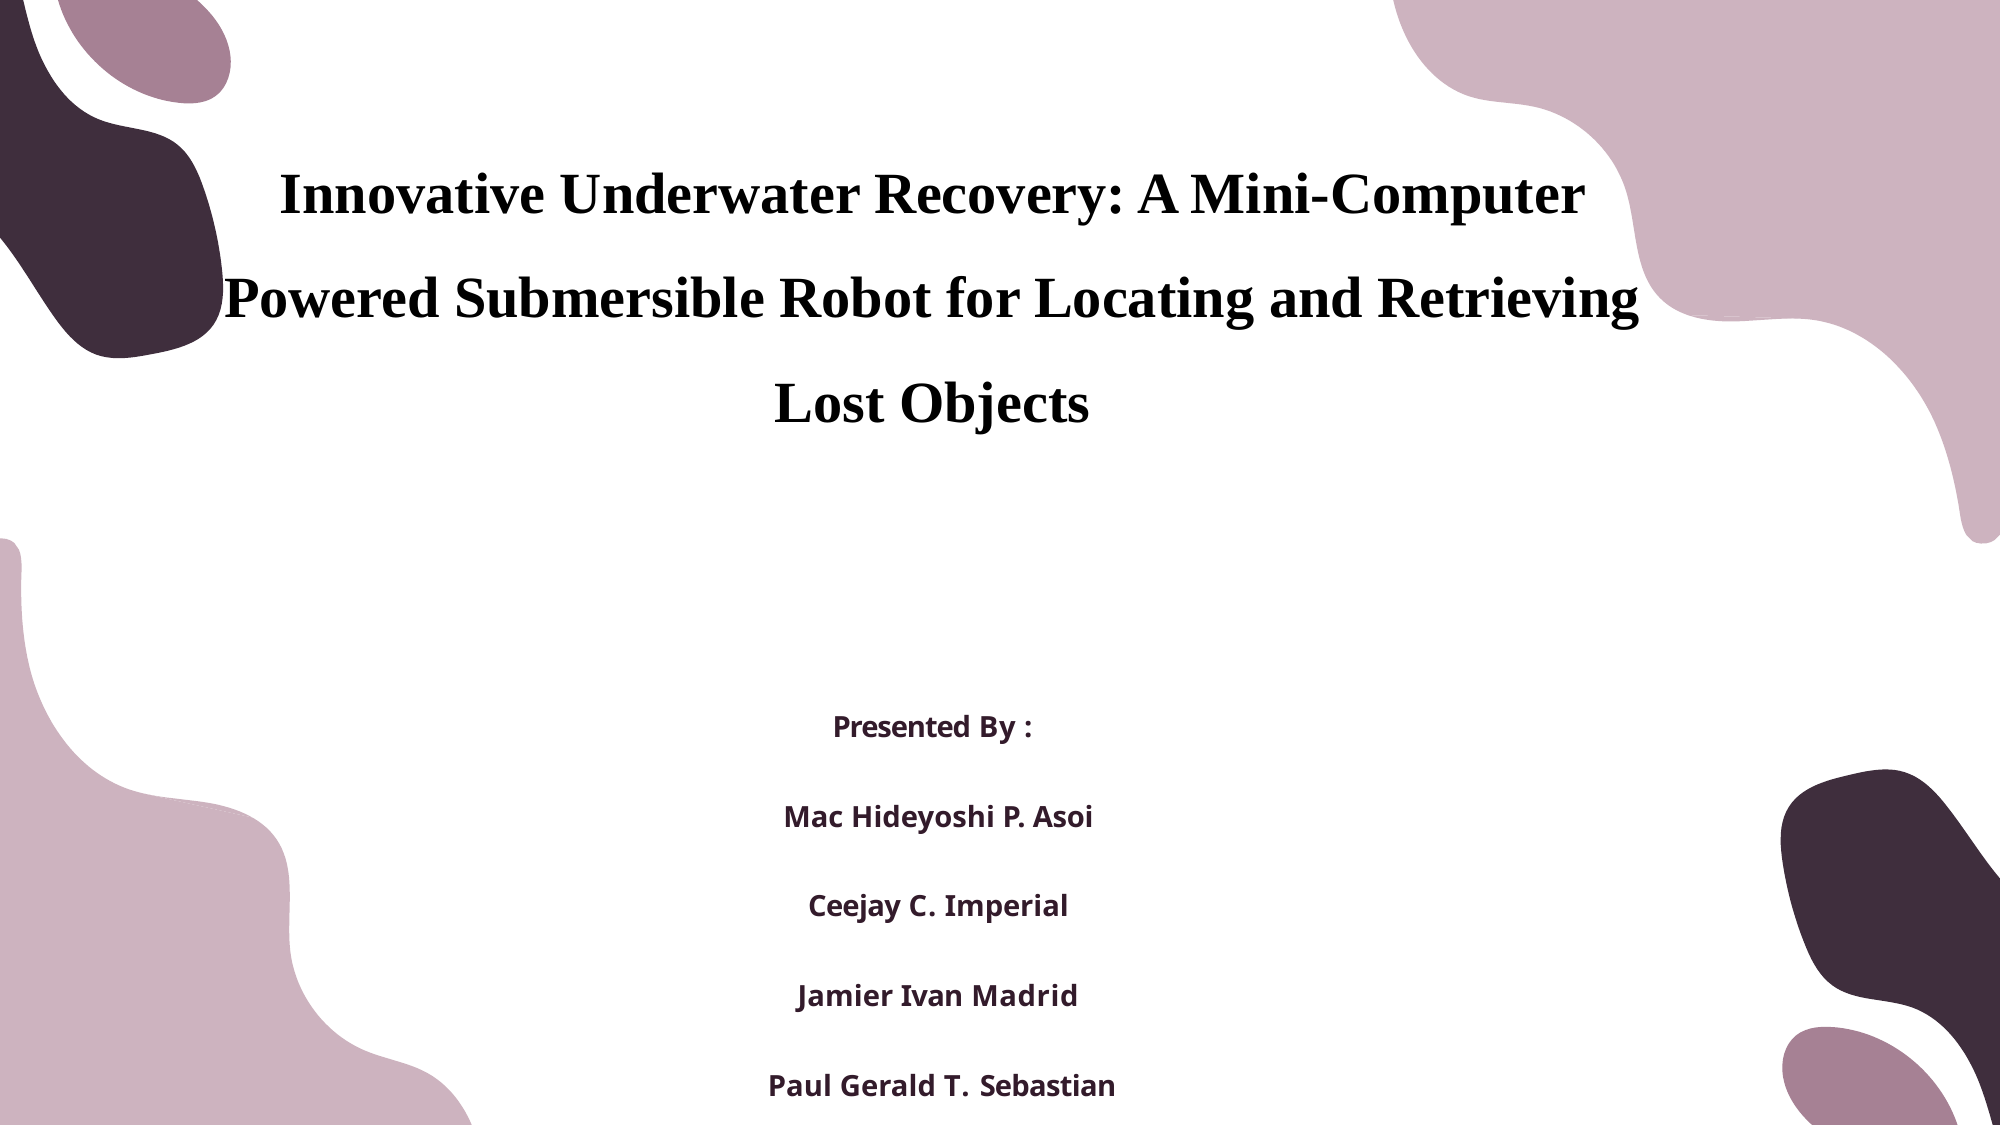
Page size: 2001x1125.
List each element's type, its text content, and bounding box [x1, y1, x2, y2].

text_box [0, 538, 472, 1125]
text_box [1780, 768, 2000, 1125]
title Innovative Underwater Recovery: A Mini-Computer Powered Submersible Robot for Locating and Retrieving Lost Objects [168, 109, 1697, 435]
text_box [0, 0, 232, 359]
text_box [1393, 0, 2000, 544]
text_box Presented By : Mac Hideyoshi P. Asoi Ceejay C. Imperial Jamier Ivan Madrid Paul Gerald T. Sebastian [549, 694, 1316, 1103]
